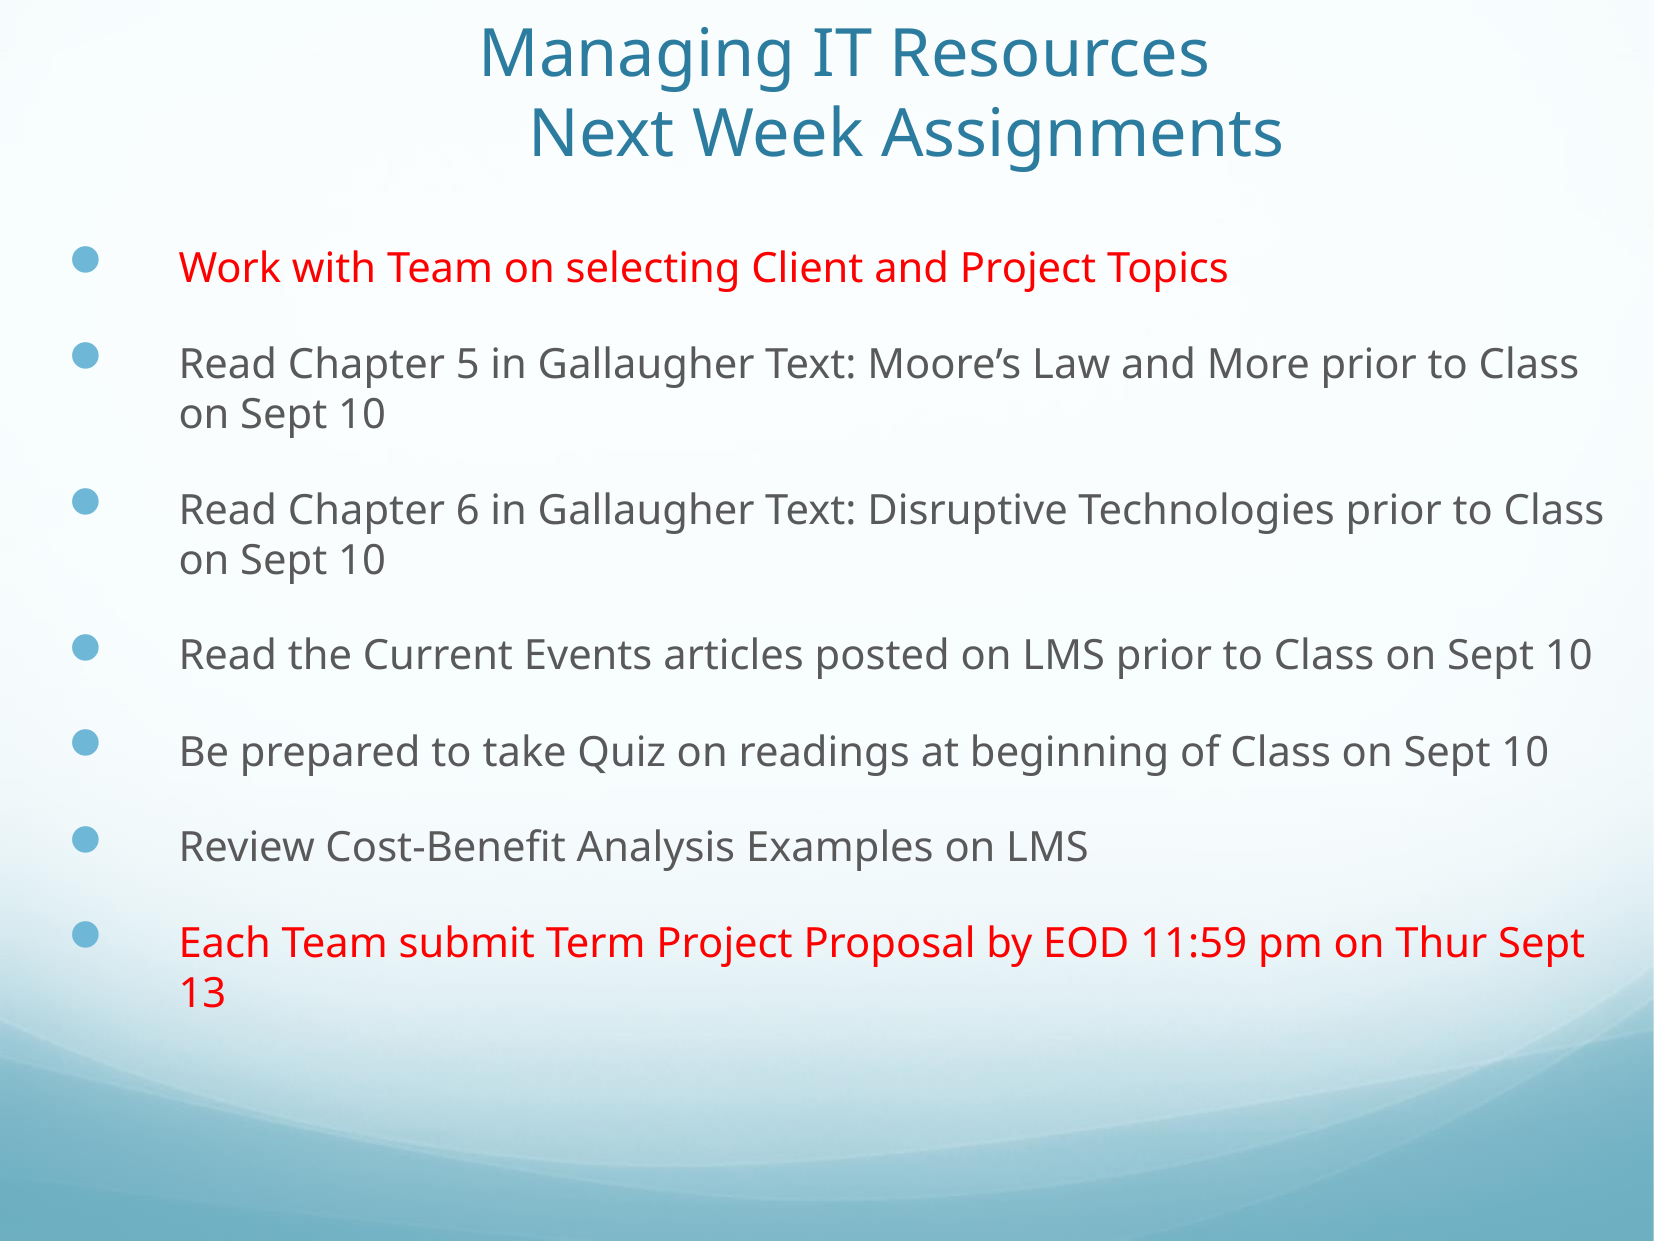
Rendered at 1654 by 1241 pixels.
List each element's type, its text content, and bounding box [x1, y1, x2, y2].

list Work with Team on selecting Client and Project Topics Read Chapter 5 in Gallaugher Text: Moore’s Law and More prior to Class on Sept 10 Read Chapter 6 in Gallaugher Text: Disruptive Technologies prior to Class on Sept 10 Read the Current Events articles posted on LMS prior to Class on Sept 10 Be prepared to take Quiz on readings at beginning of Class on Sept 10 Review Cost-Benefit Analysis Examples on LMS Each Team submit Term Project Proposal by EOD 11:59 pm on Thur Sept 13 [51, 232, 1627, 987]
picture [0, 0, 1654, 1241]
title Managing IT Resources Next Week Assignments [176, 50, 1514, 232]
